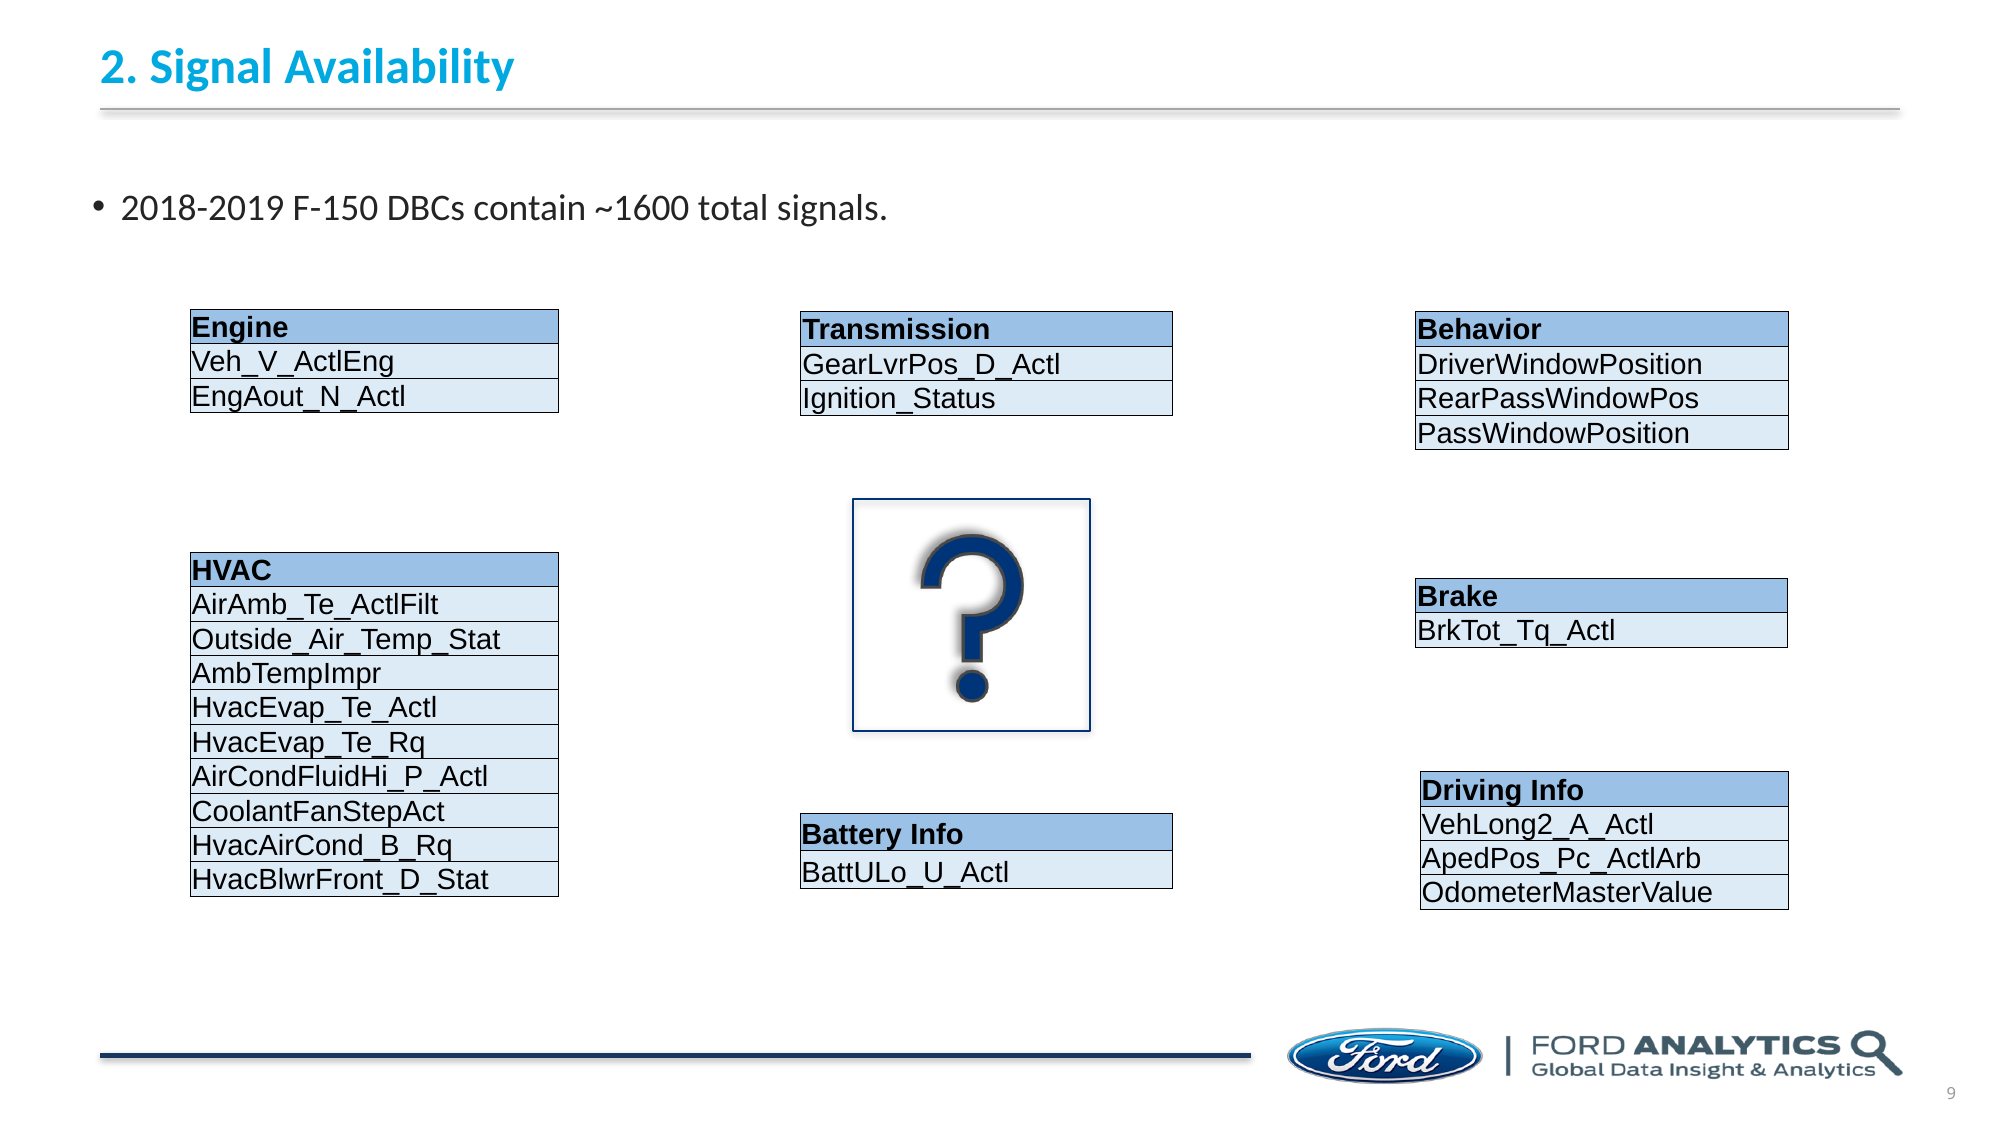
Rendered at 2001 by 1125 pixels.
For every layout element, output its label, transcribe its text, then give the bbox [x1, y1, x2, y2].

table_cell PassWindowPosition [1416, 416, 1788, 449]
table_header Engine [191, 310, 558, 343]
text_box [852, 498, 1091, 732]
table_cell CoolantFanStepAct [191, 794, 558, 827]
table_cell AirAmb_Te_ActlFilt [191, 587, 558, 621]
table_header Brake [1416, 579, 1787, 612]
table_header Battery Info [801, 814, 1172, 850]
table_cell OdometerMasterValue [1421, 875, 1788, 909]
table_cell EngAout_N_Actl [191, 379, 558, 412]
table_cell Outside_Air_Temp_Stat [191, 622, 558, 655]
table_cell RearPassWindowPos [1416, 381, 1788, 415]
list 2018-2019 F-150 DBCs contain ~1600 total signals. [92, 175, 1892, 1051]
table_header Driving Info [1421, 772, 1788, 806]
table_cell HvacAirCond_B_Rq [191, 828, 558, 861]
table_cell Ignition_Status [801, 381, 1172, 415]
table_cell AirCondFluidHi_P_Actl [191, 759, 558, 793]
table_cell VehLong2_A_Actl [1421, 807, 1788, 840]
table_cell DriverWindowPosition [1416, 347, 1788, 380]
table_header Transmission [801, 312, 1172, 346]
table_header HVAC [191, 553, 558, 586]
table_cell HvacEvap_Te_Rq [191, 725, 558, 758]
table_header Behavior [1416, 312, 1788, 346]
slide_number 9 [1903, 1064, 2000, 1124]
table_cell GearLvrPos_D_Actl [801, 347, 1172, 380]
table_cell ApedPos_Pc_ActlArb [1421, 841, 1788, 874]
title 2. Signal Availability [99, 24, 1900, 102]
picture [1285, 1023, 1905, 1088]
table_cell Veh_V_ActlEng [191, 344, 558, 378]
table_cell BrkTot_Tq_Actl [1416, 613, 1787, 647]
table_cell HvacBlwrFront_D_Stat [191, 862, 558, 896]
table_cell BattULo_U_Actl [801, 851, 1172, 888]
table_cell AmbTempImpr [191, 656, 558, 689]
table_cell HvacEvap_Te_Actl [191, 690, 558, 724]
